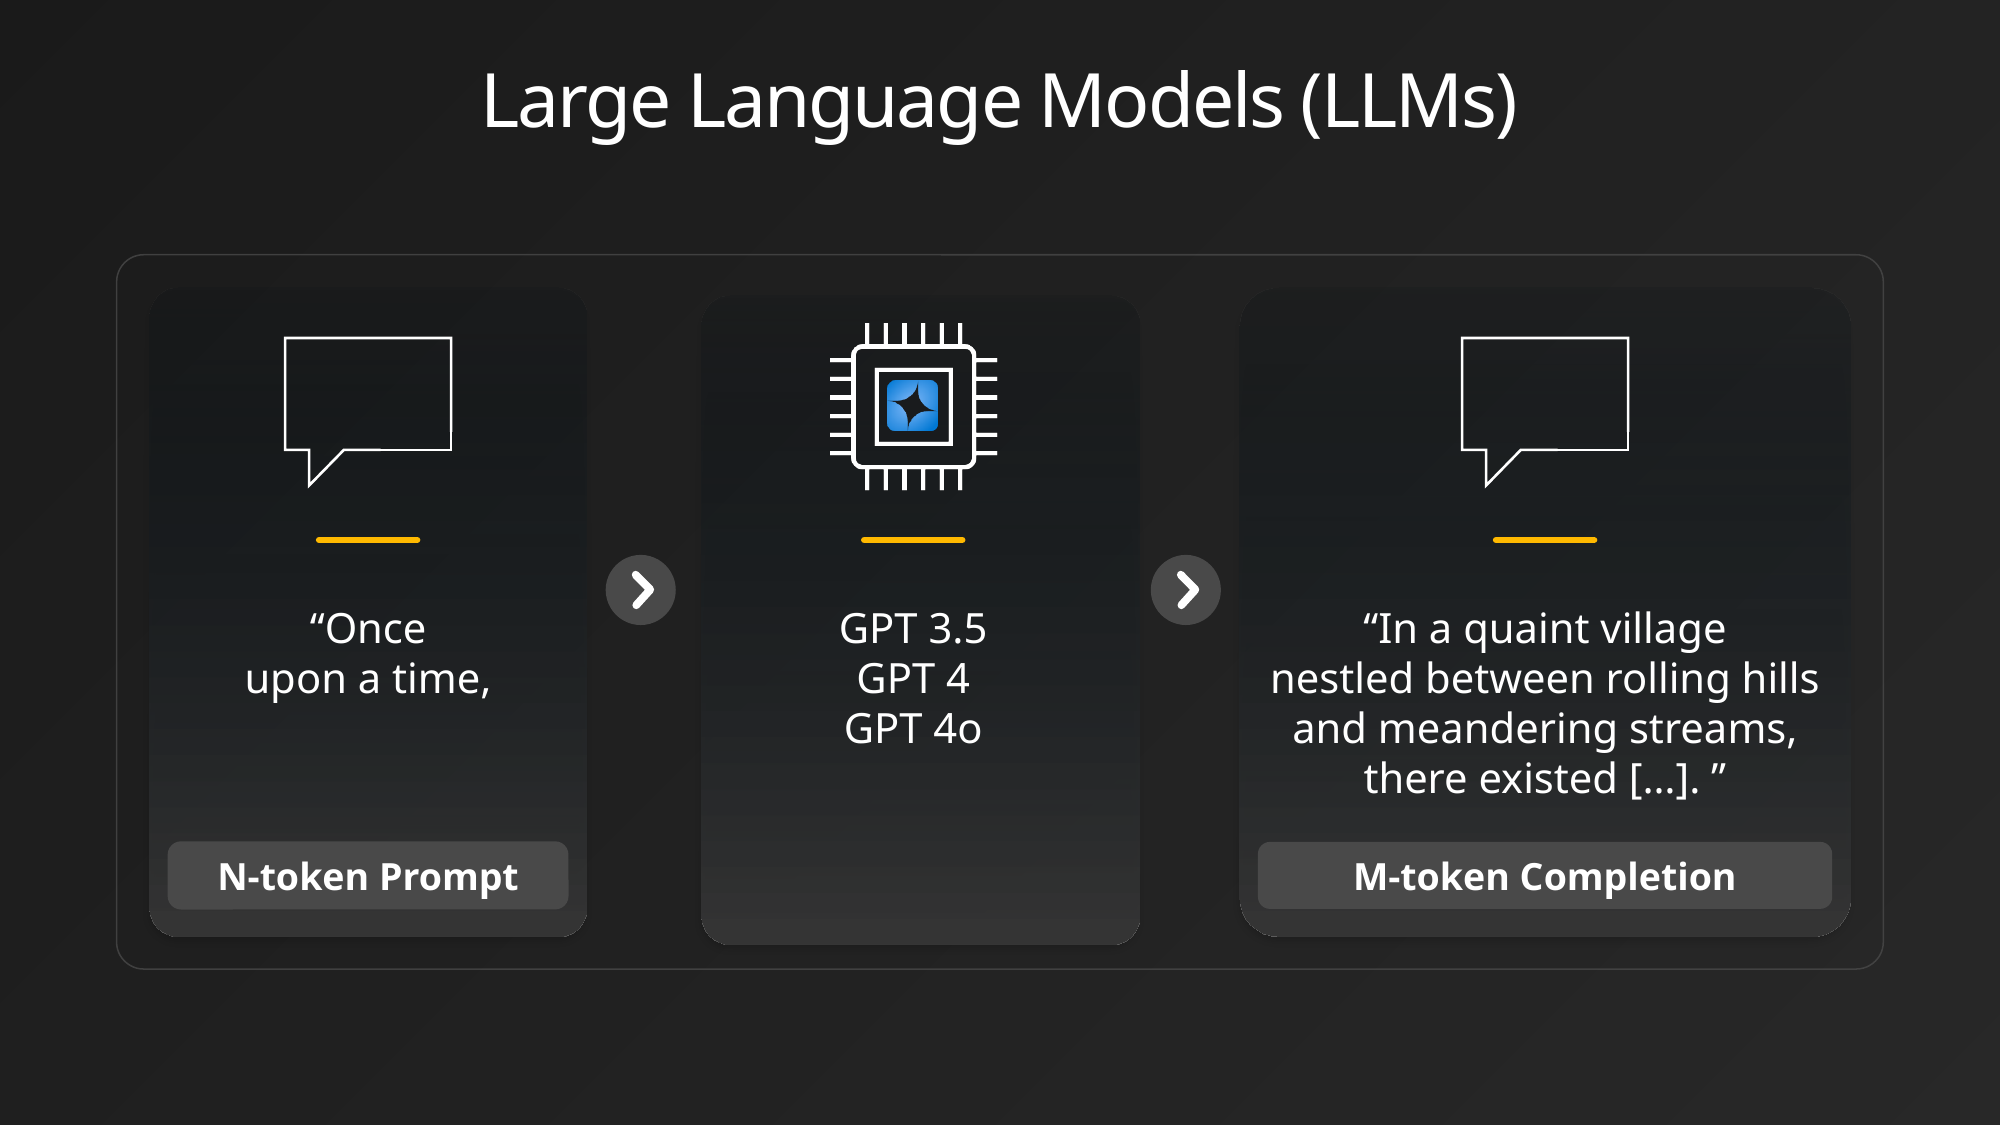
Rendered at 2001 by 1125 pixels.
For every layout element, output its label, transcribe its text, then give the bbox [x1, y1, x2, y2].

title Large Language Models (LLMs) [75, 47, 1924, 196]
text_box “Once upon a time, [149, 594, 587, 710]
text_box N-token Prompt [167, 841, 569, 910]
text_box GPT 3.5 GPT 4 GPT 4o [694, 594, 1132, 760]
text_box [285, 338, 452, 486]
text_box [701, 295, 1141, 946]
text_box [1462, 338, 1629, 486]
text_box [1150, 554, 1222, 626]
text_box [605, 554, 676, 626]
text_box [115, 253, 1885, 970]
text_box M-token Completion [1257, 841, 1833, 909]
text_box [1238, 286, 1852, 938]
picture [802, 295, 1025, 518]
text_box [148, 286, 588, 938]
text_box “In a quaint village nestled between rolling hills and meandering streams, there existed […]. ” [1239, 594, 1851, 810]
